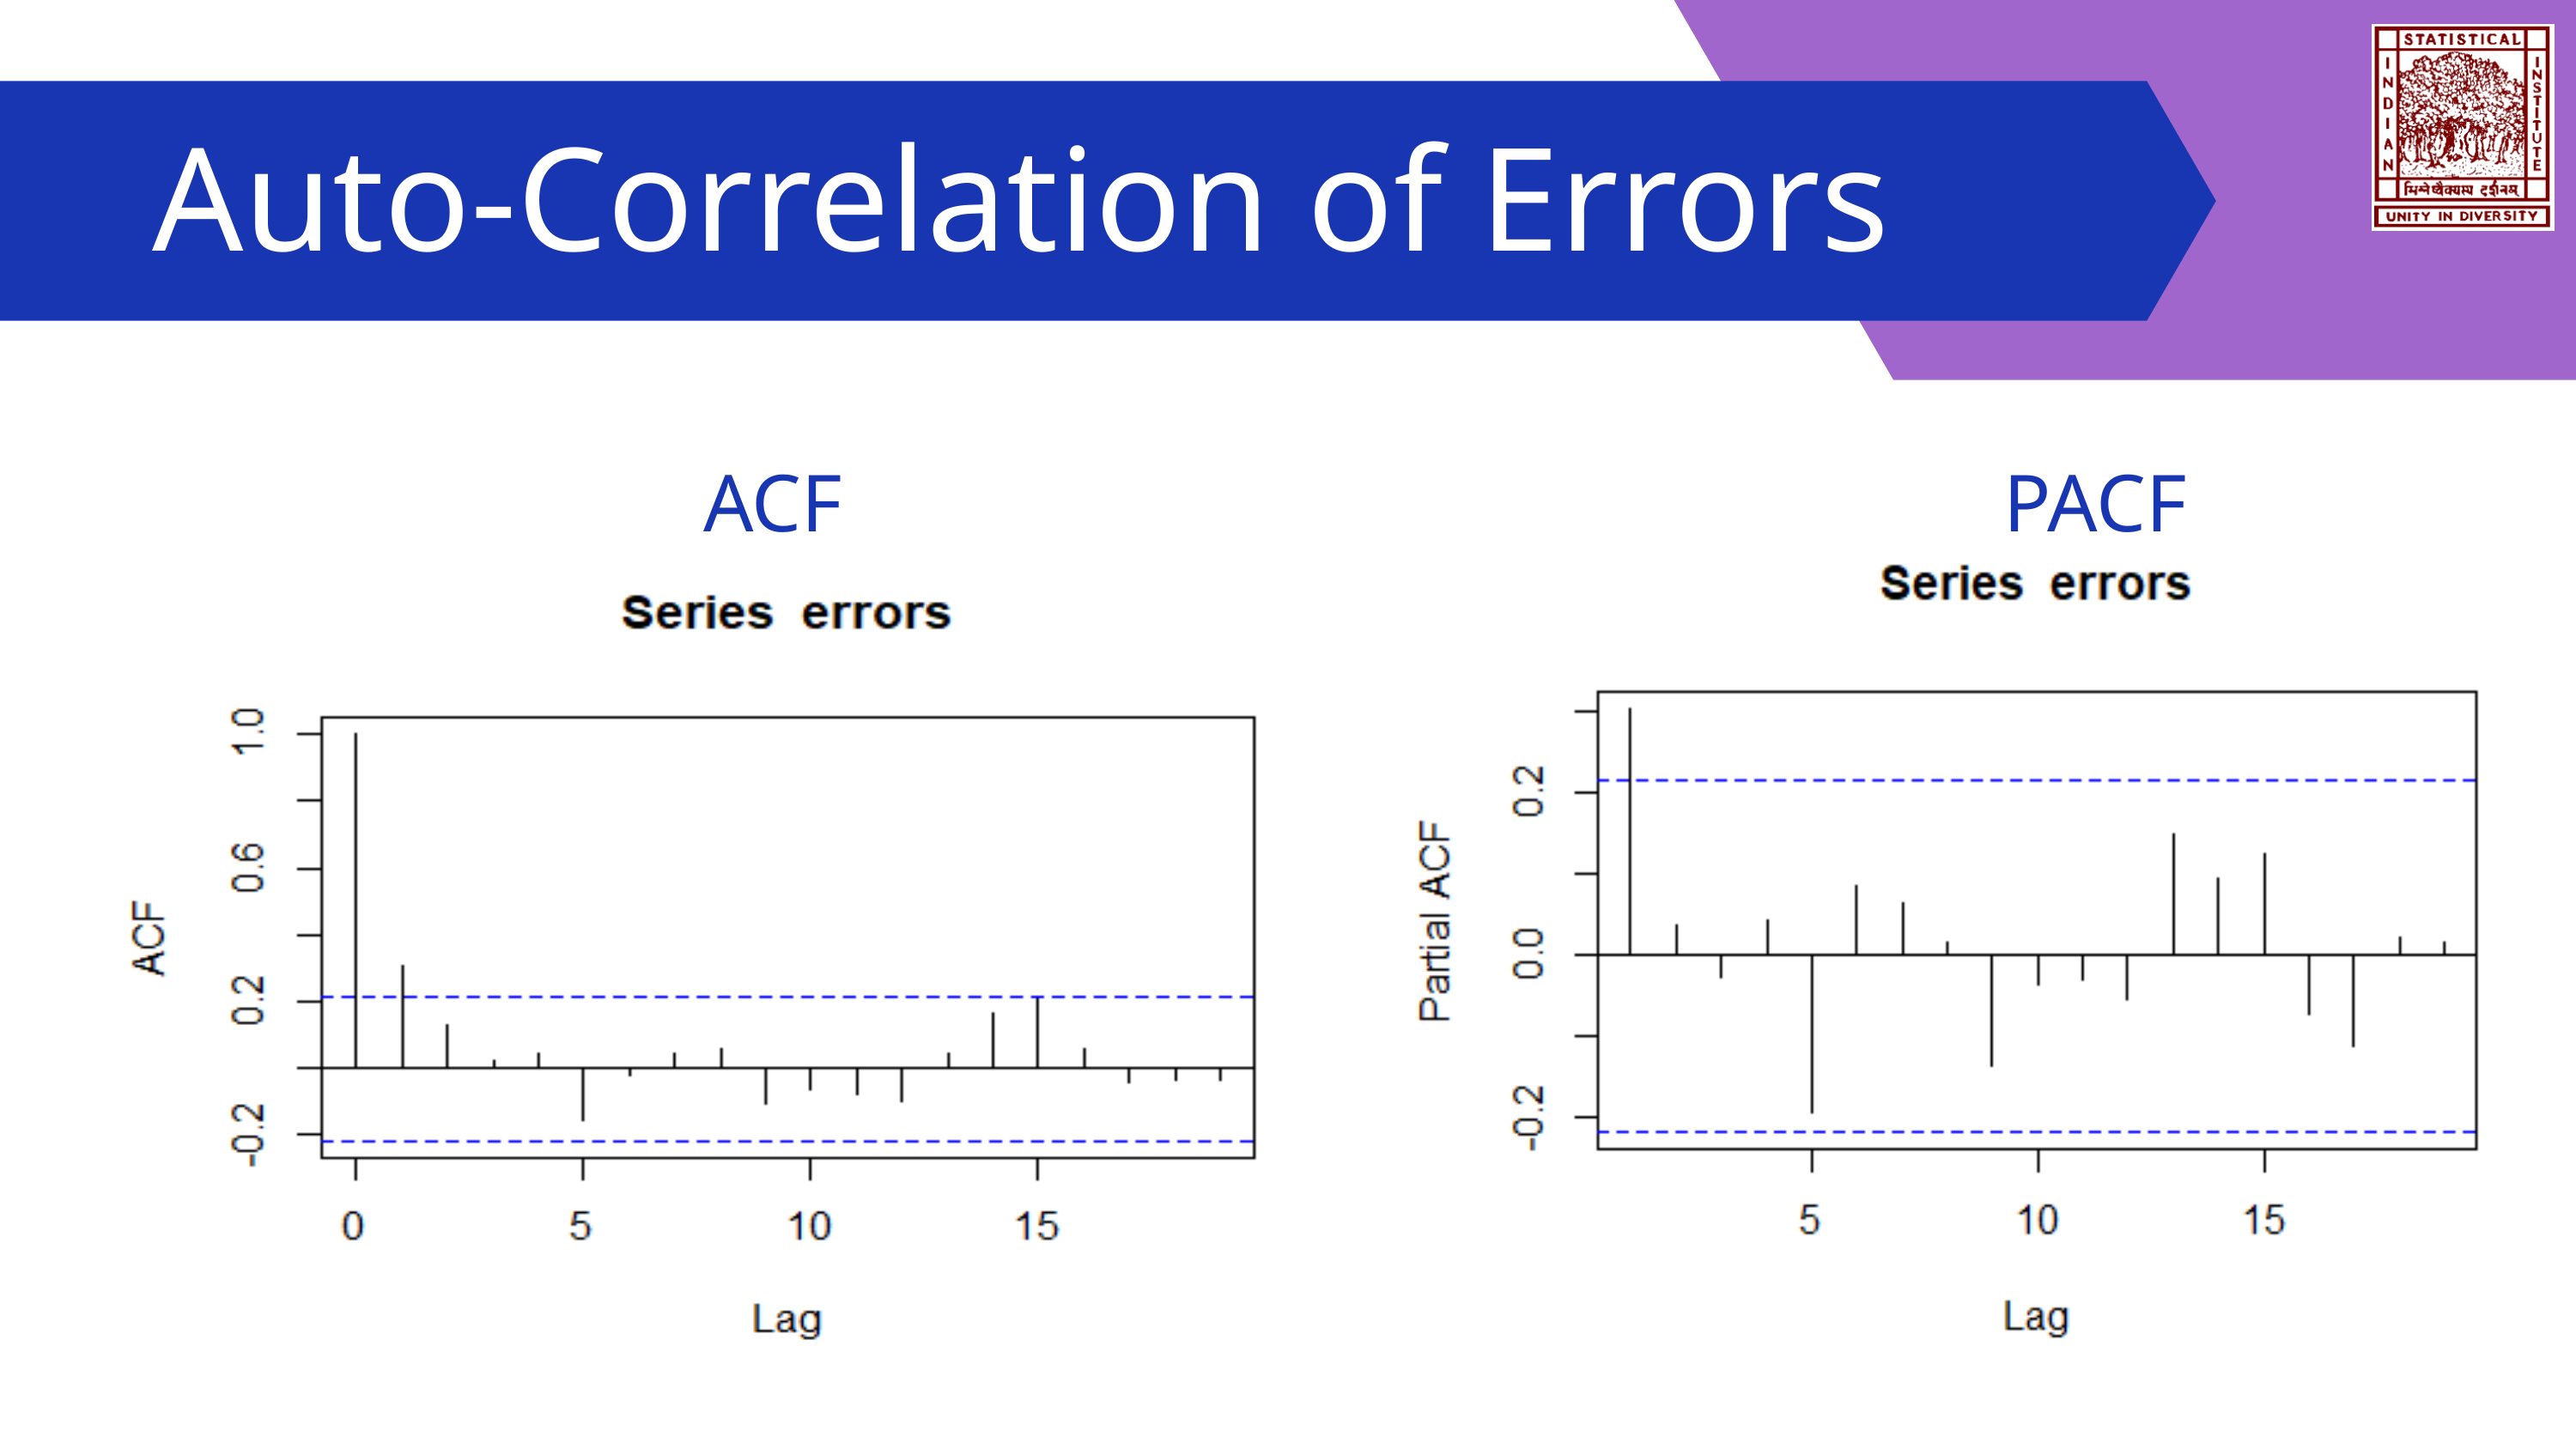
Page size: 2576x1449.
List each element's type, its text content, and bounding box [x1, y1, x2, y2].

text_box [1612, 0, 2576, 380]
picture [118, 532, 1361, 1390]
picture [1406, 499, 2576, 1390]
picture [2372, 24, 2555, 231]
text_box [0, 81, 2216, 321]
text_box ACF PACF [152, 390, 2480, 548]
